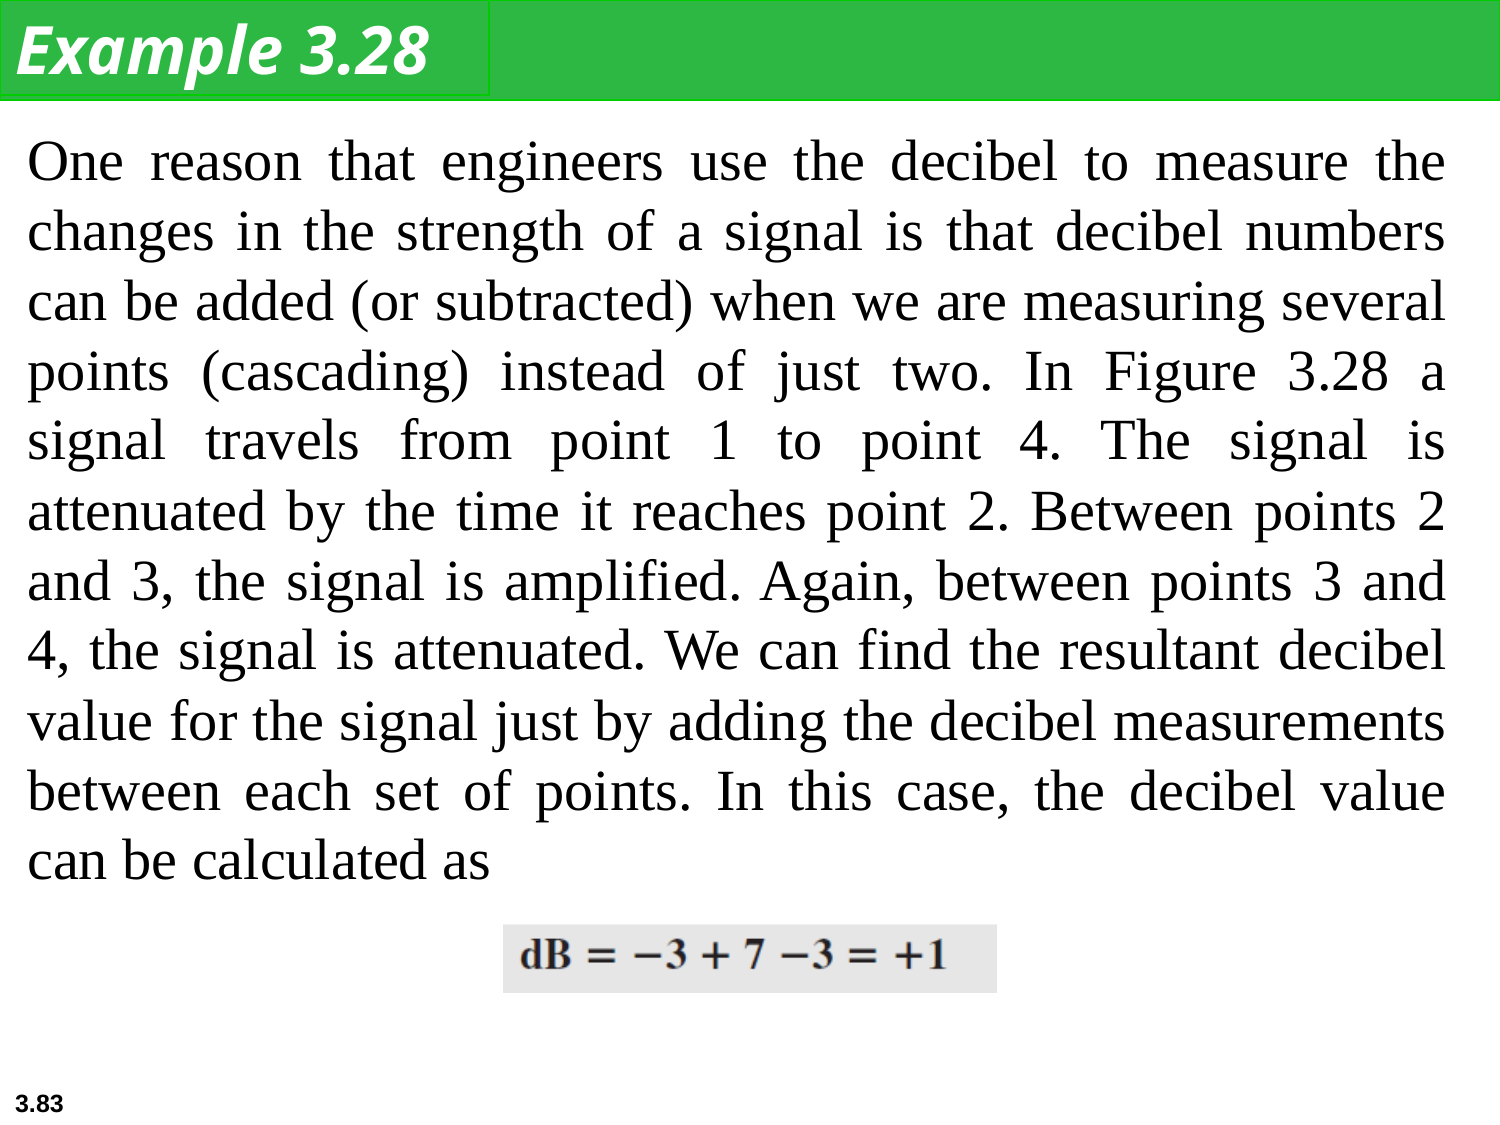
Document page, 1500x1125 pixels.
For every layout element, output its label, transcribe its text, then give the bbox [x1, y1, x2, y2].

text_box One reason that engineers use the decibel to measure the changes in the strength of a signal is that decibel numbers can be added (or subtracted) when we are measuring several points (cascading) instead of just two. In Figure 3.28 a signal travels from point 1 to point 4. The signal is attenuated by the time it reaches point 2. Between points 2 and 3, the signal is amplified. Again, between points 3 and 4, the signal is attenuated. We can find the resultant decibel value for the signal just by adding the decibel measurements between each set of points. In this case, the decibel value can be calculated as [12, 114, 1463, 900]
picture [502, 912, 998, 993]
text_box 3.‹#› [0, 1049, 313, 1125]
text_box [0, 0, 1500, 101]
